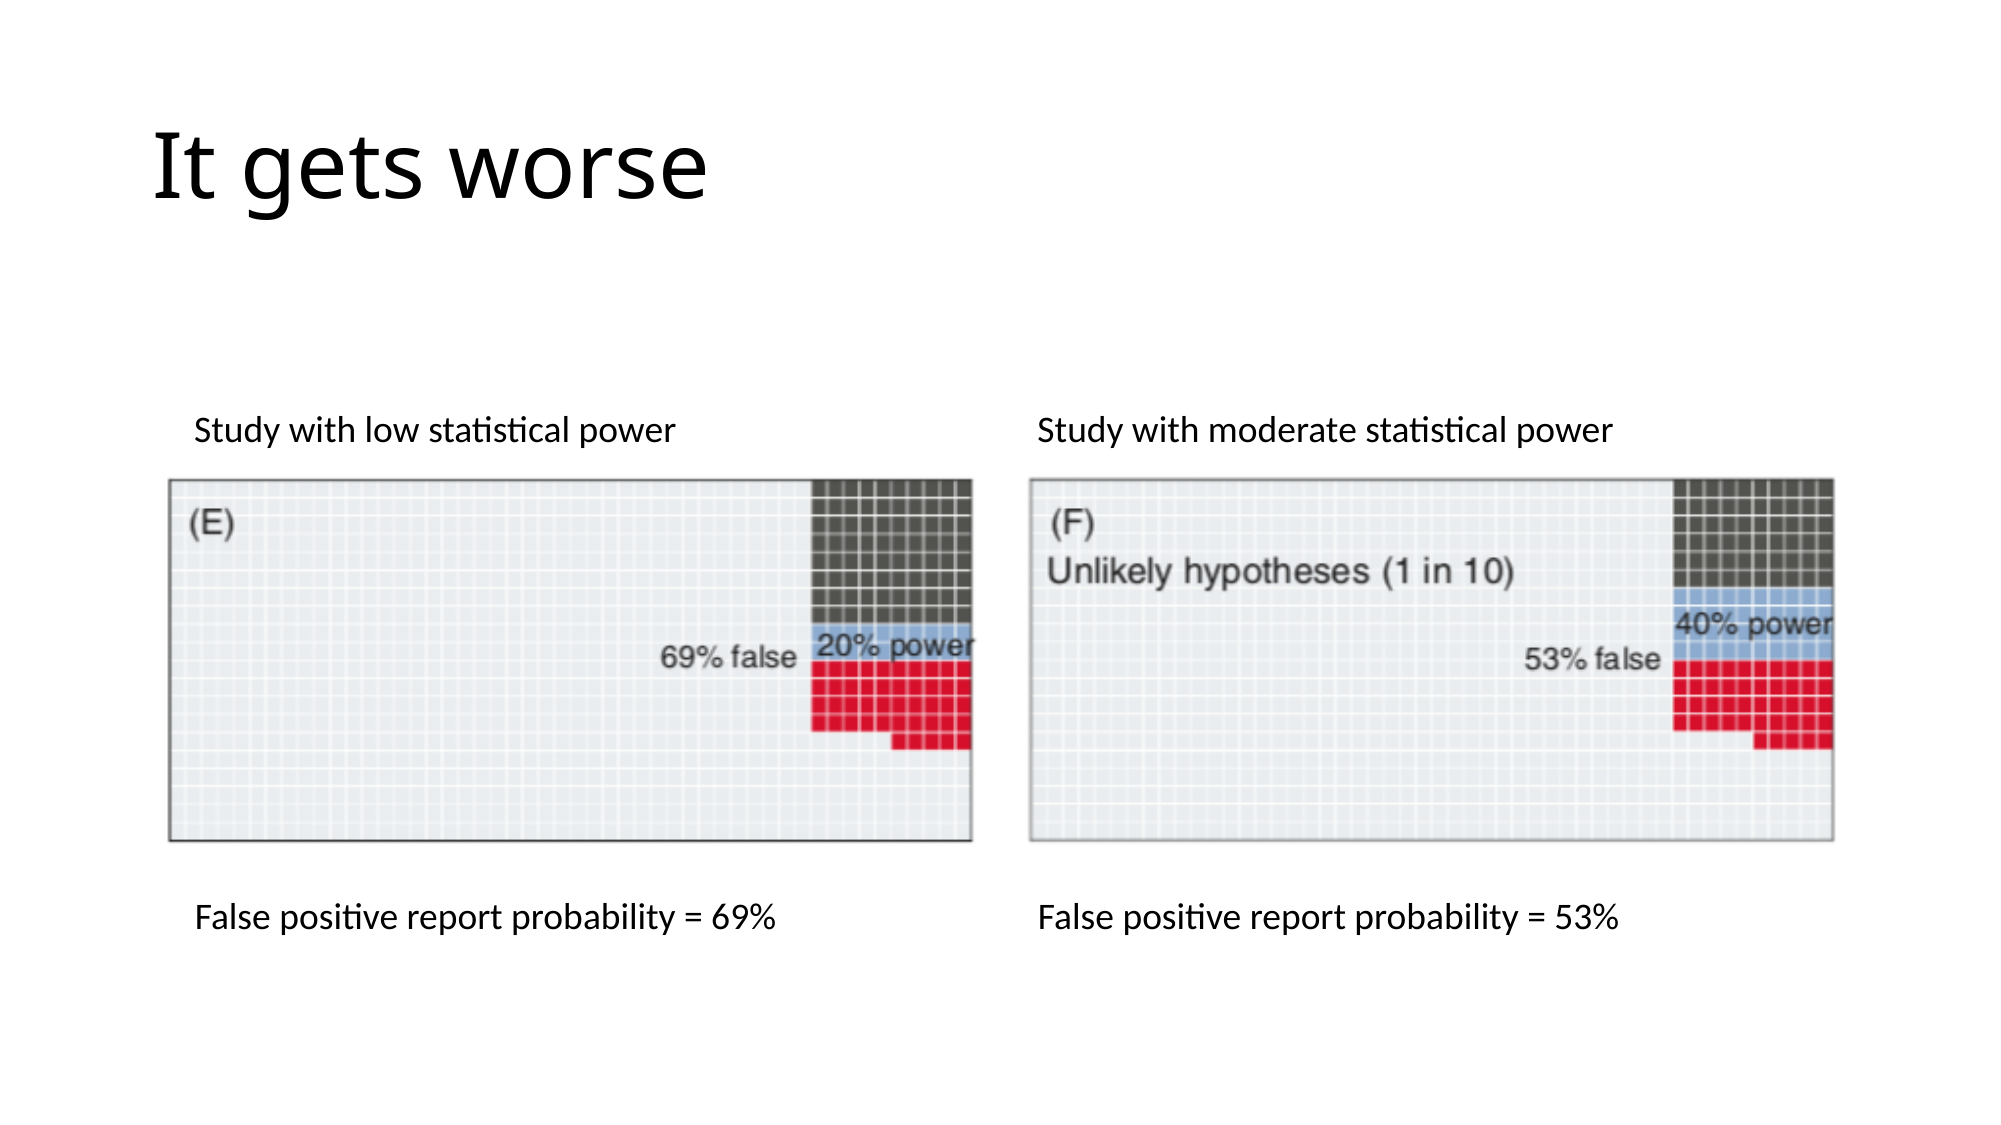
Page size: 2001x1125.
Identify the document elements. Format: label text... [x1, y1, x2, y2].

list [137, 458, 1863, 855]
text_box Study with low statistical power [179, 397, 692, 458]
text_box Study with moderate statistical power [1022, 397, 1630, 458]
title It gets worse [137, 59, 1863, 278]
text_box False positive report probability = 69% [180, 884, 801, 945]
text_box False positive report probability = 53% [1023, 884, 1644, 945]
